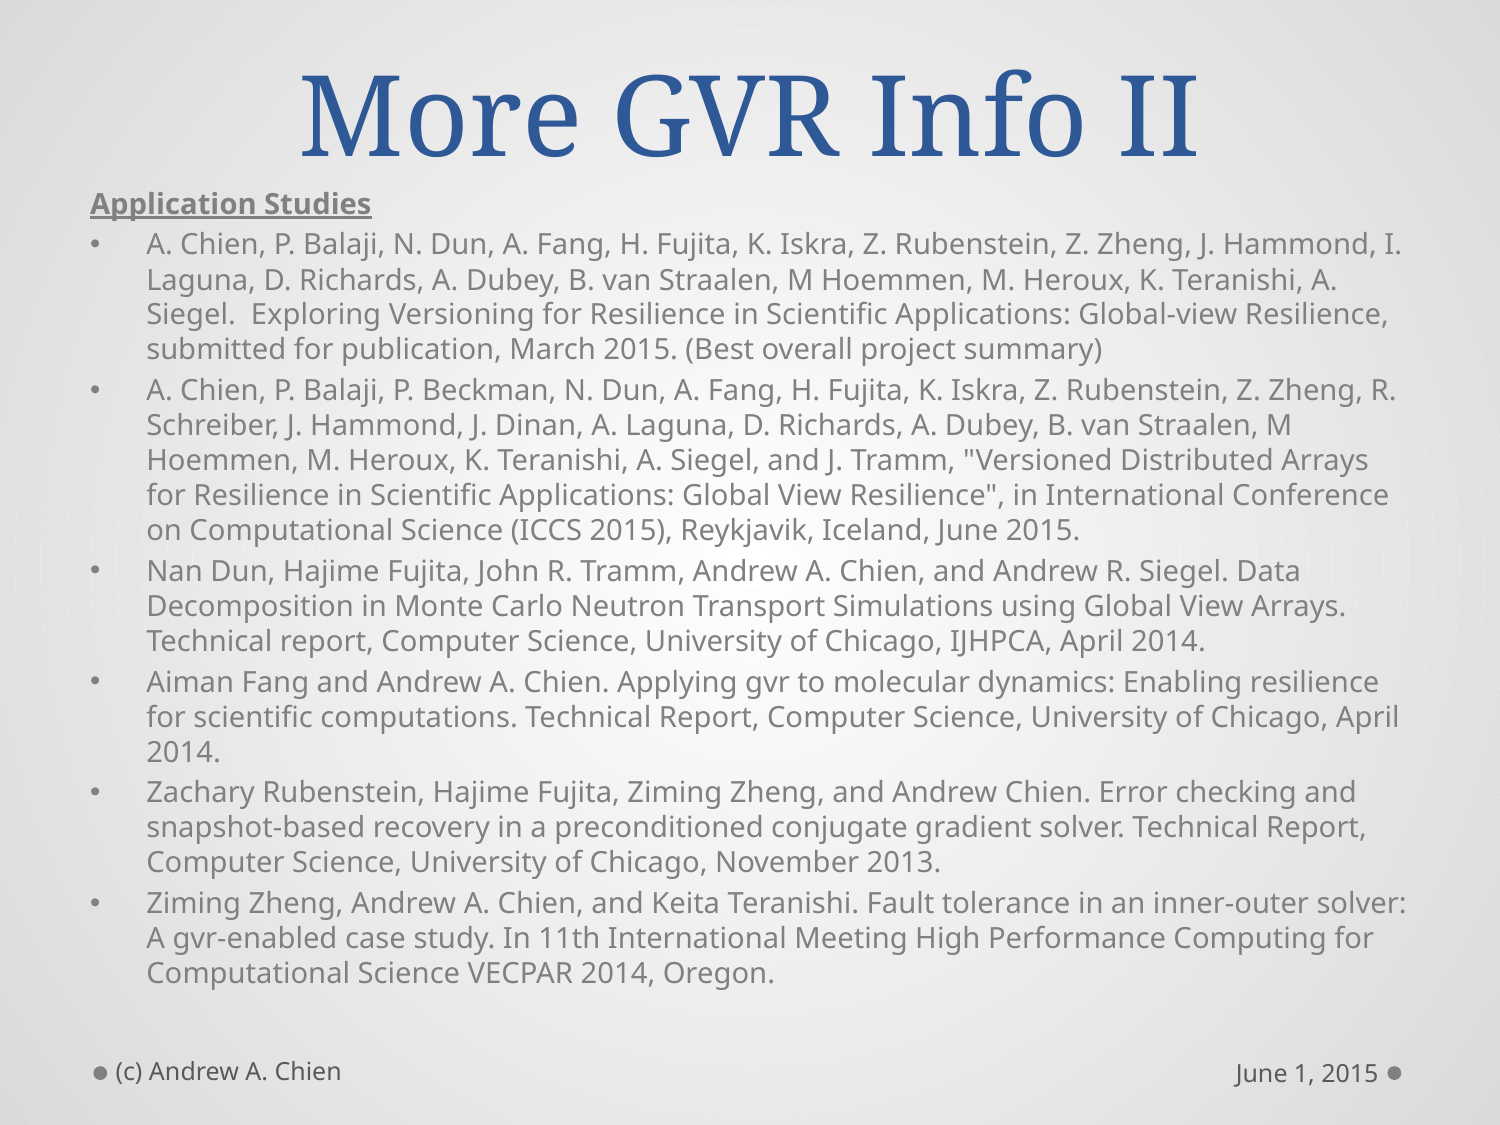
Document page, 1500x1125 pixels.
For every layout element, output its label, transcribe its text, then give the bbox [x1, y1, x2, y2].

footer (c) Andrew A. Chien [108, 1042, 812, 1103]
title More GVR Info II [75, 9, 1425, 177]
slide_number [1043, 1042, 1386, 1103]
list Application Studies A. Chien, P. Balaji, N. Dun, A. Fang, H. Fujita, K. Iskra, Z. Rubenstein, Z. Zheng, J. Hammond, I. Laguna, D. Richards, A. Dubey, B. van Straalen, M Hoemmen, M. Heroux, K. Teranishi, A. Siegel. Exploring Versioning for Resilience in Scientific Applications: Global-view Resilience, submitted for publication, March 2015. (Best overall project summary) A. Chien, P. Balaji, P. Beckman, N. Dun, A. Fang, H. Fujita, K. Iskra, Z. Rubenstein, Z. Zheng, R. Schreiber, J. Hammond, J. Dinan, A. Laguna, D. Richards, A. Dubey, B. van Straalen, M Hoemmen, M. Heroux, K. Teranishi, A. Siegel, and J. Tramm, "Versioned Distributed Arrays for Resilience in Scientific Applications: Global View Resilience", in International Conference on Computational Science (ICCS 2015), Reykjavik, Iceland, June 2015. Nan Dun, Hajime Fujita, John R. Tramm, Andrew A. Chien, and Andrew R. Siegel. Data Decomposition in Monte Carlo Neutron Transport Simulations using Global View Arrays. Technical report, Computer Science, University of Chicago, IJHPCA, April 2014. Aiman Fang and Andrew A. Chien. Applying gvr to molecular dynamics: Enabling resilience for scientific computations. Technical Report, Computer Science, University of Chicago, April 2014. Zachary Rubenstein, Hajime Fujita, Ziming Zheng, and Andrew Chien. Error checking and snapshot-based recovery in a preconditioned conjugate gradient solver. Technical Report, Computer Science, University of Chicago, November 2013. Ziming Zheng, Andrew A. Chien, and Keita Teranishi. Fault tolerance in an inner-outer solver: A gvr-enabled case study. In 11th International Meeting High Performance Computing for Computational Science VECPAR 2014, Oregon. [75, 177, 1425, 920]
